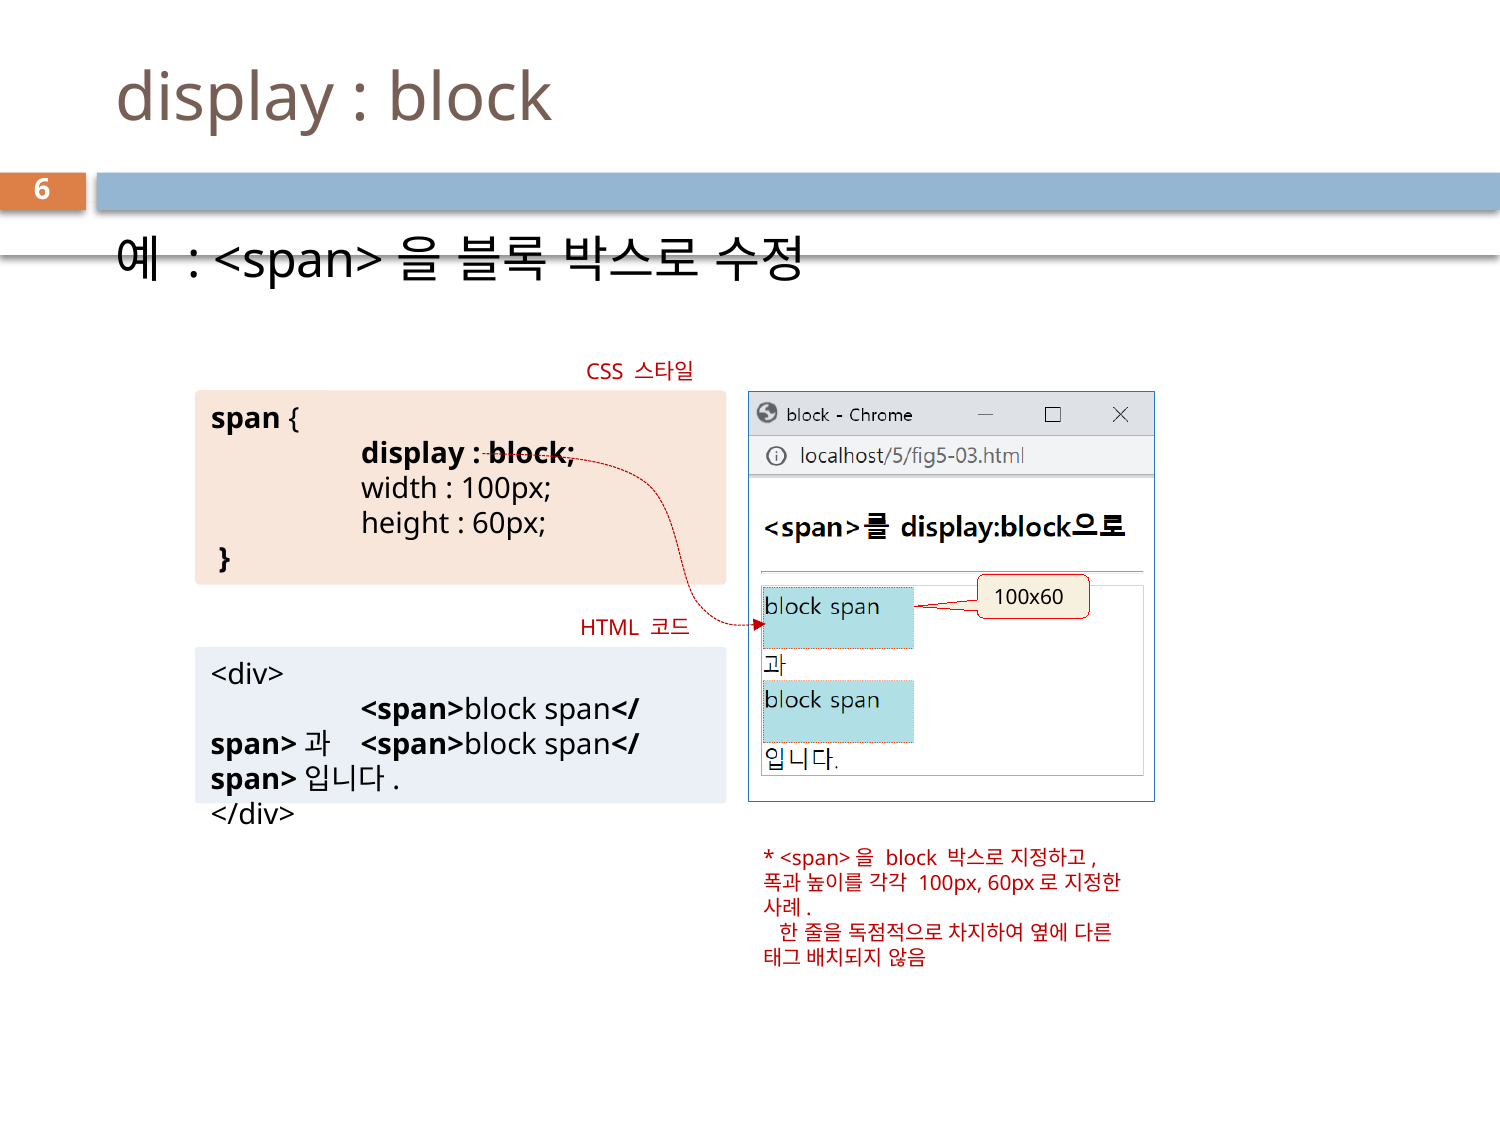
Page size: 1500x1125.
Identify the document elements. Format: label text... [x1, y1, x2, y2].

text_box span { display : block; width : 100px; height : 60px; } [194, 390, 727, 585]
text_box CSS 스타일 [571, 349, 710, 391]
picture [748, 392, 1154, 802]
list 예 : <span>을 블록 박스로 수정 [100, 219, 1438, 1047]
text_box [482, 452, 742, 627]
text_box HTML 코드 [565, 605, 706, 647]
text_box <div> <span>block span</span>과 <span>block span</span>입니다. </div> [194, 646, 727, 804]
slide_number 6 [0, 170, 87, 211]
title display : block [100, 37, 1438, 149]
text_box * <span>을 block 박스로 지정하고, 폭과 높이를 각각 100px, 60px로 지정한 사례. 한 줄을 독점적으로 차지하여 옆에 다른 태그 배치되지 않음 [748, 837, 1137, 978]
